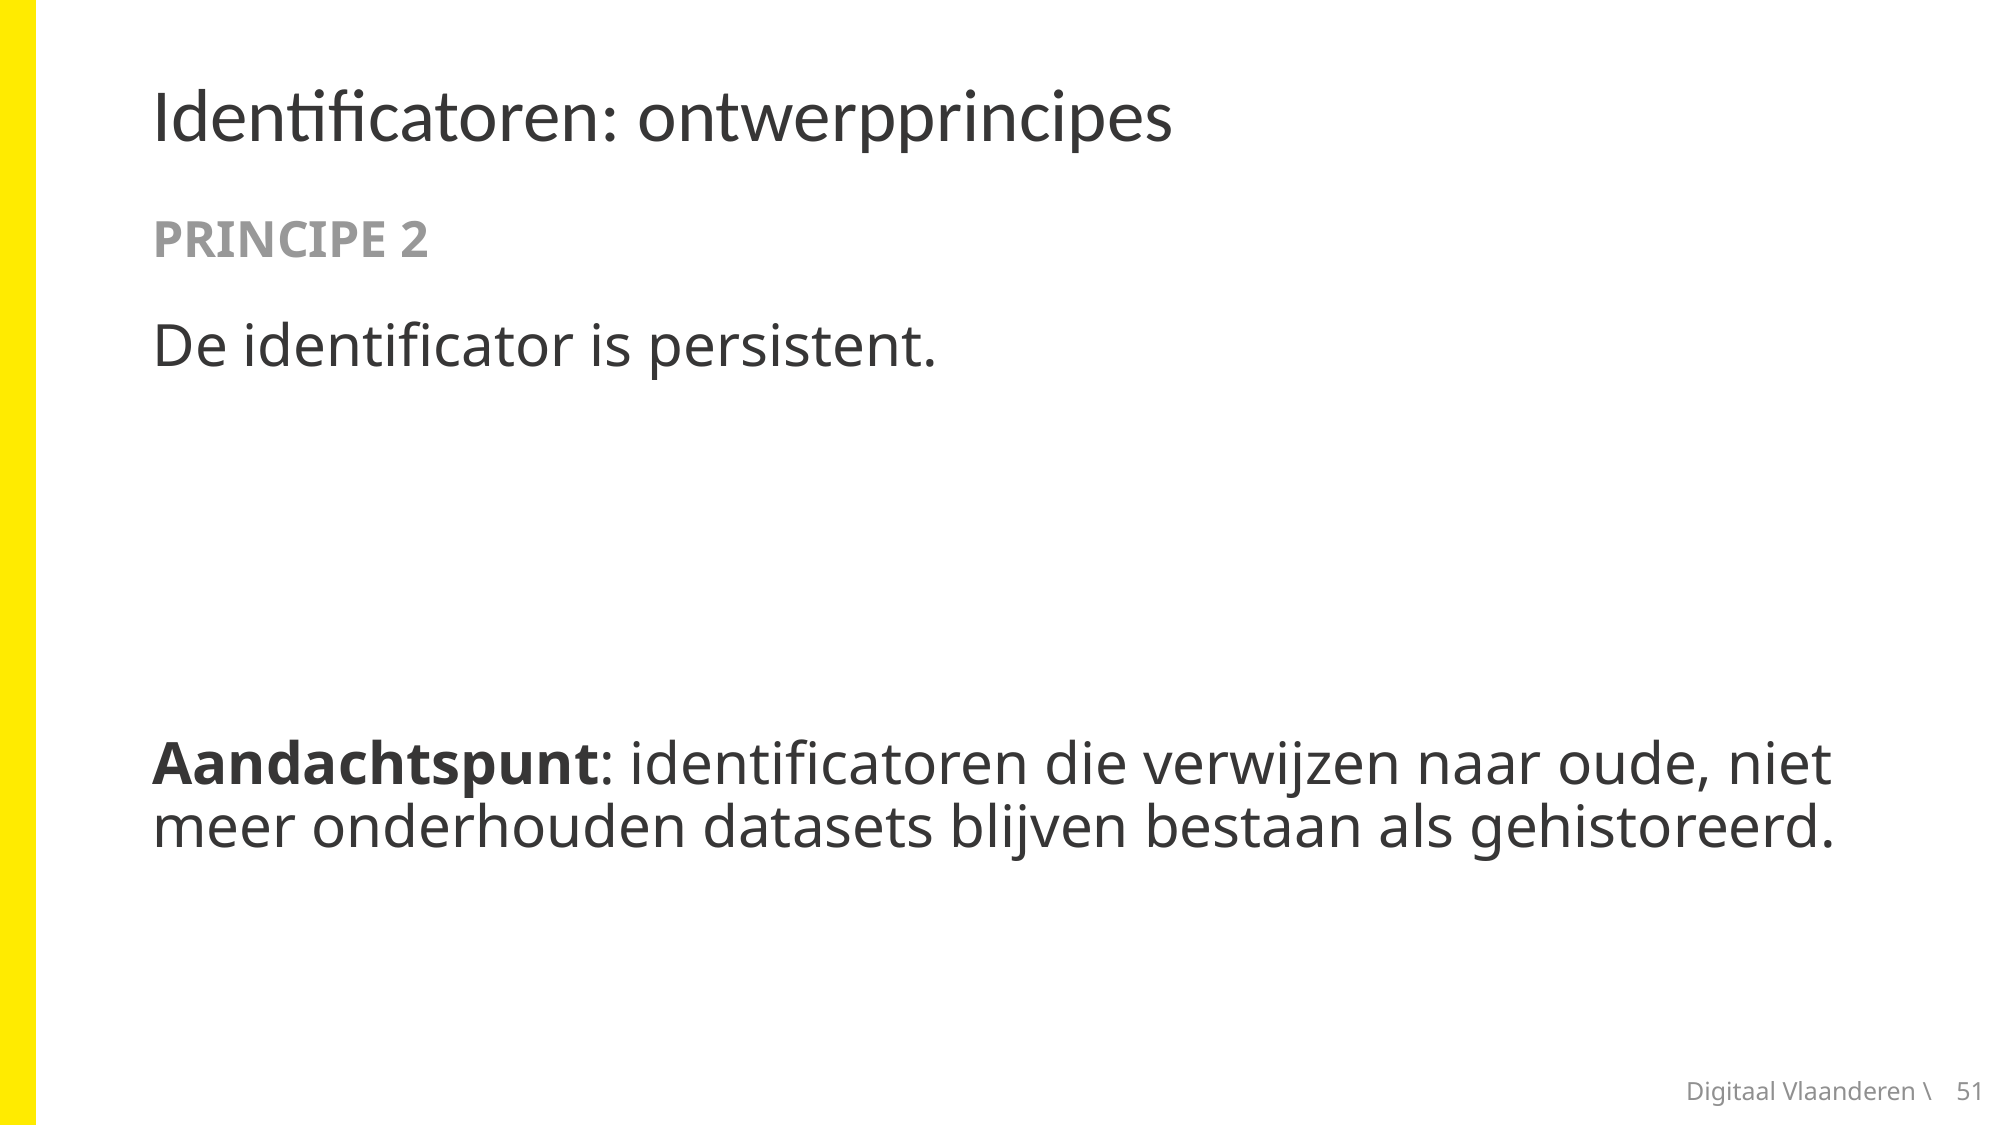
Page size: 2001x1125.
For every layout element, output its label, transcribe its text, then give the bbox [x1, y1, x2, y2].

list Principe 2 [137, 203, 1863, 280]
list De identificator is persistent. Aandachtspunt: identificatoren die verwijzen naar oude, niet meer onderhouden datasets blijven bestaan als gehistoreerd. [137, 308, 1863, 1014]
title Identificatoren: ontwerpprincipes [137, 59, 1863, 176]
footer Digitaal Vlaanderen \ [1608, 1062, 1862, 1123]
slide_number 51 [1862, 1062, 2000, 1123]
